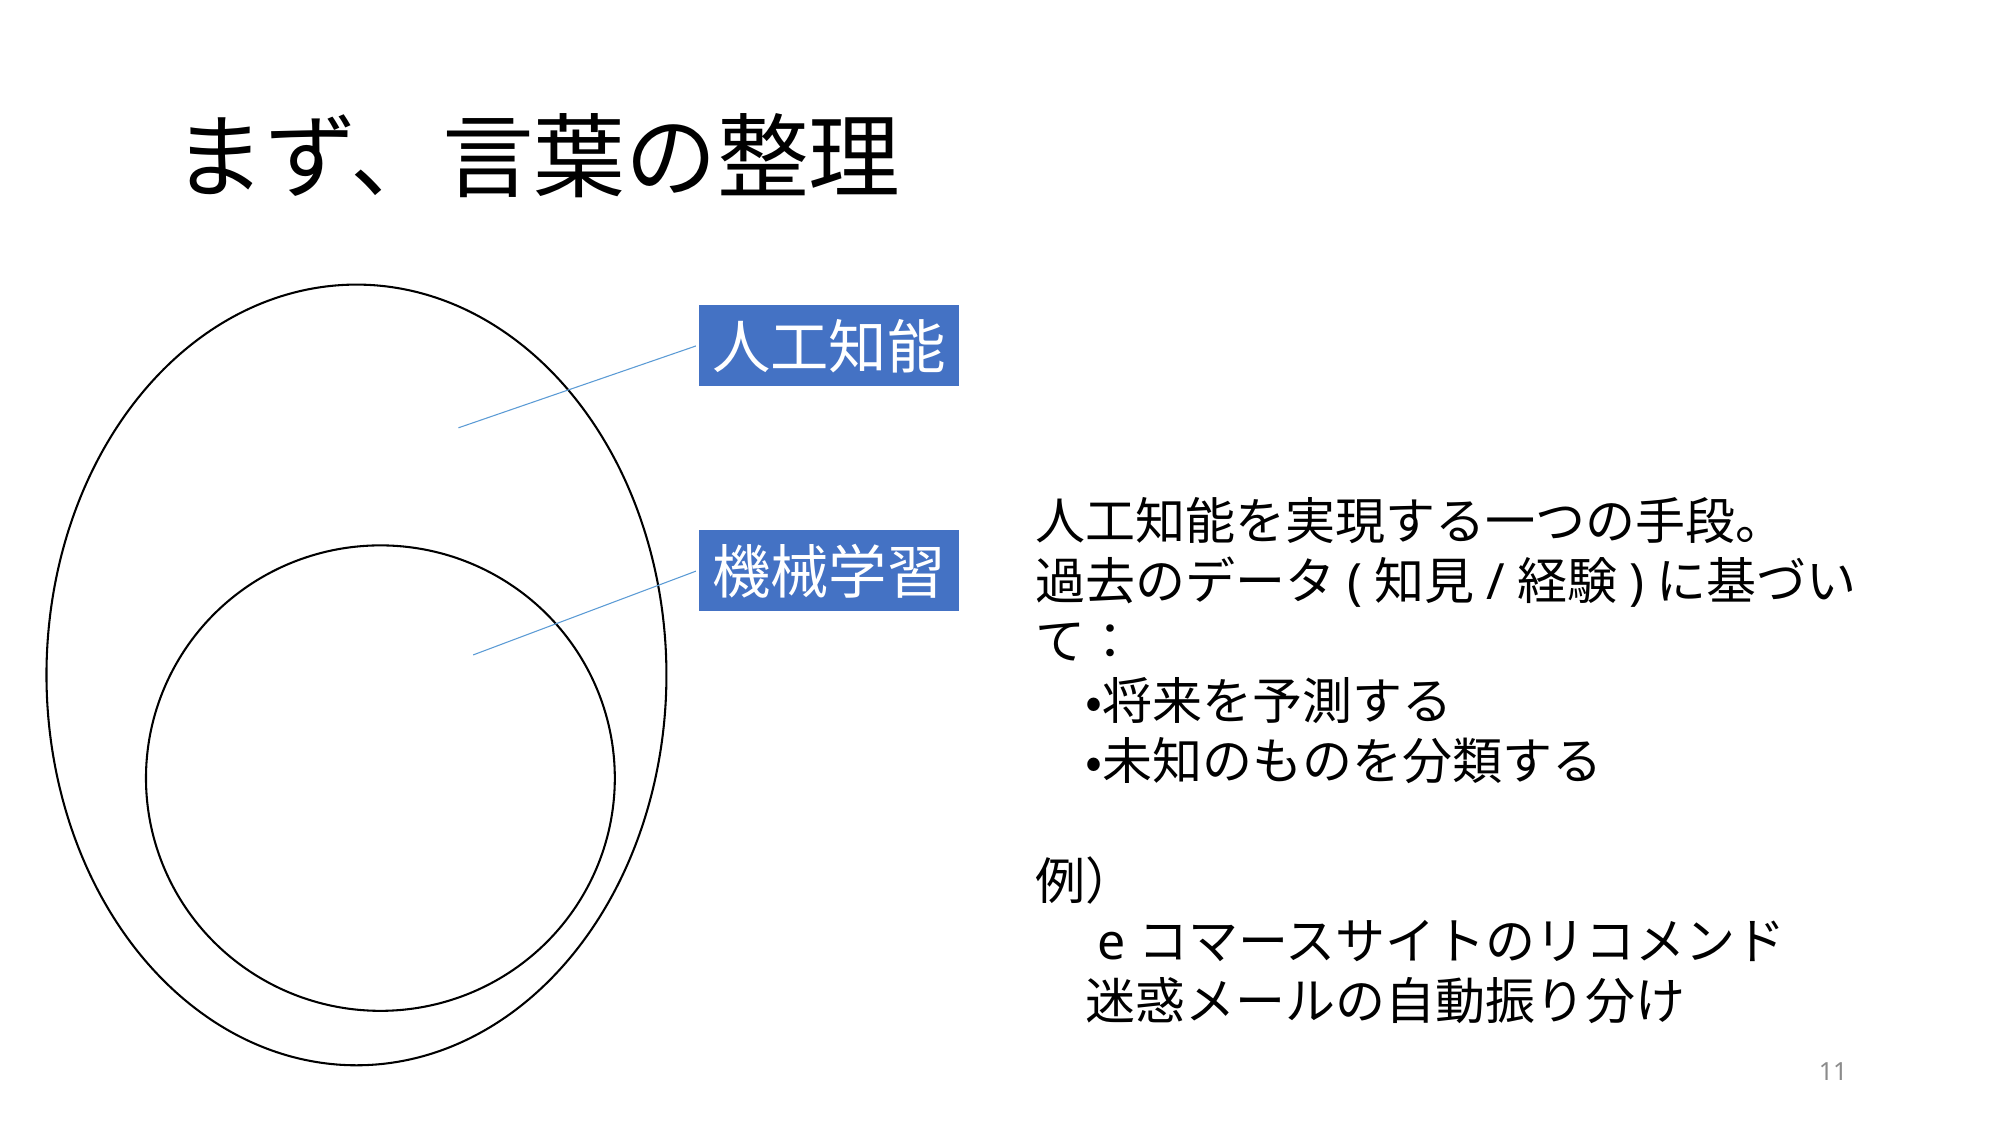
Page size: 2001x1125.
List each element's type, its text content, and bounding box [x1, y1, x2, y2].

text_box 機械学習 [696, 527, 962, 614]
text_box 人工知能を実現する一つの手段。 過去のデータ(知見/経験)に基づいて： ・将来を予測する ・未知のものを分類する 例） eコマースサイトのリコメンド 迷惑メールの自動振り分け [1021, 482, 1950, 1037]
slide_number 11 [1412, 1042, 1863, 1103]
text_box 人工知能 [696, 302, 962, 389]
text_box [45, 283, 668, 1067]
text_box [144, 544, 616, 1012]
title まず、言葉の整理 [158, 52, 1884, 270]
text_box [458, 345, 696, 428]
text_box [473, 570, 696, 655]
